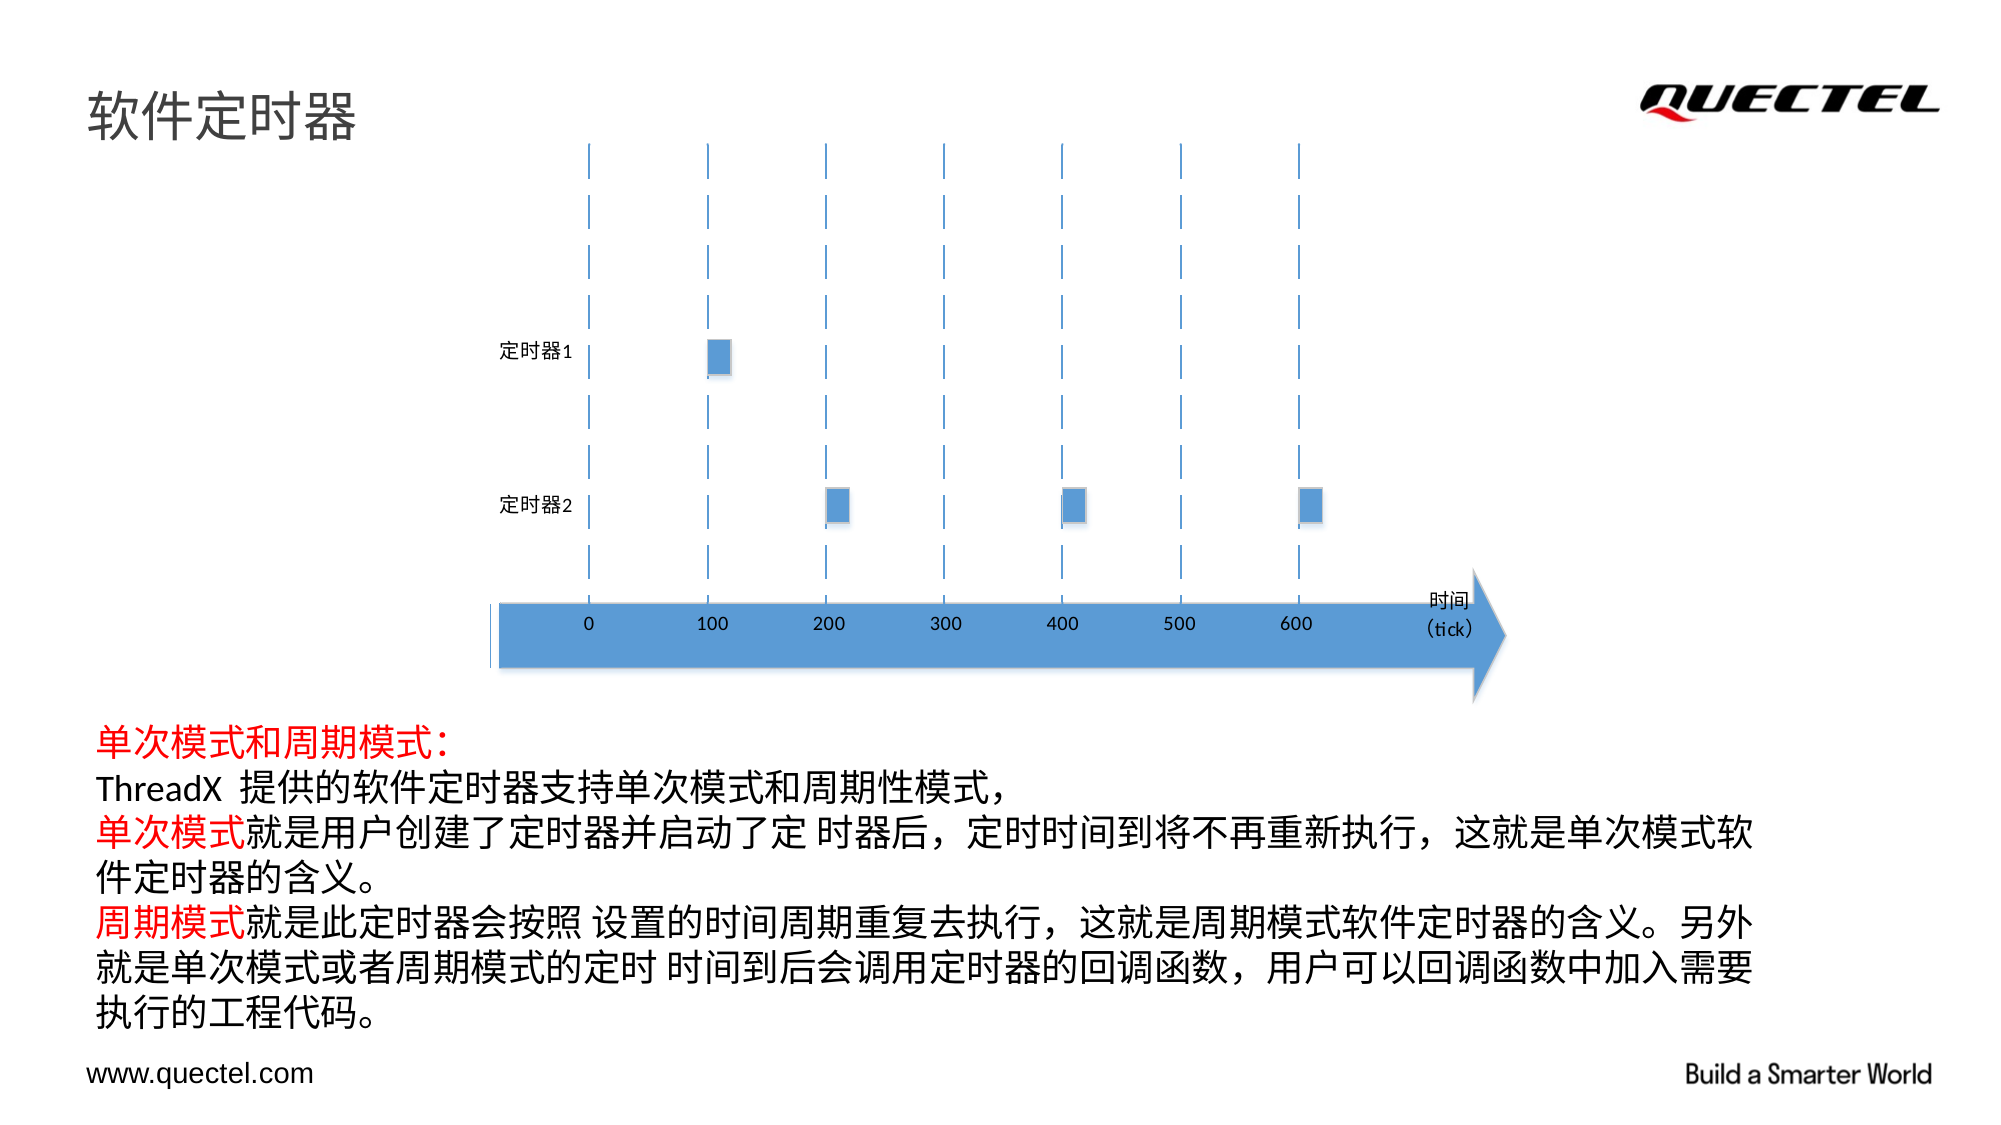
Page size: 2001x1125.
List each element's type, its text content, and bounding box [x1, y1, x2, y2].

picture [1637, 1015, 1981, 1125]
title 软件定时器 [71, 82, 1887, 156]
picture [1595, 32, 1985, 165]
text_box 单次模式和周期模式： ThreadX 提供的软件定时器支持单次模式和周期性模式， 单次模式就是用户创建了定时器并启动了定 时器后，定时时间到将不再重新执行，这就是单次模式软件定时器的含义。 周期模式就是此定时器会按照 设置的时间周期重复去执行，这就是周期模式软件定时器的含义。另外就是单次模式或者周期模式的定时 时间到后会调用定时器的回调函数，用户可以回调函数中加入需要执行的工程代码。 [81, 711, 1793, 1041]
picture [486, 140, 1514, 712]
